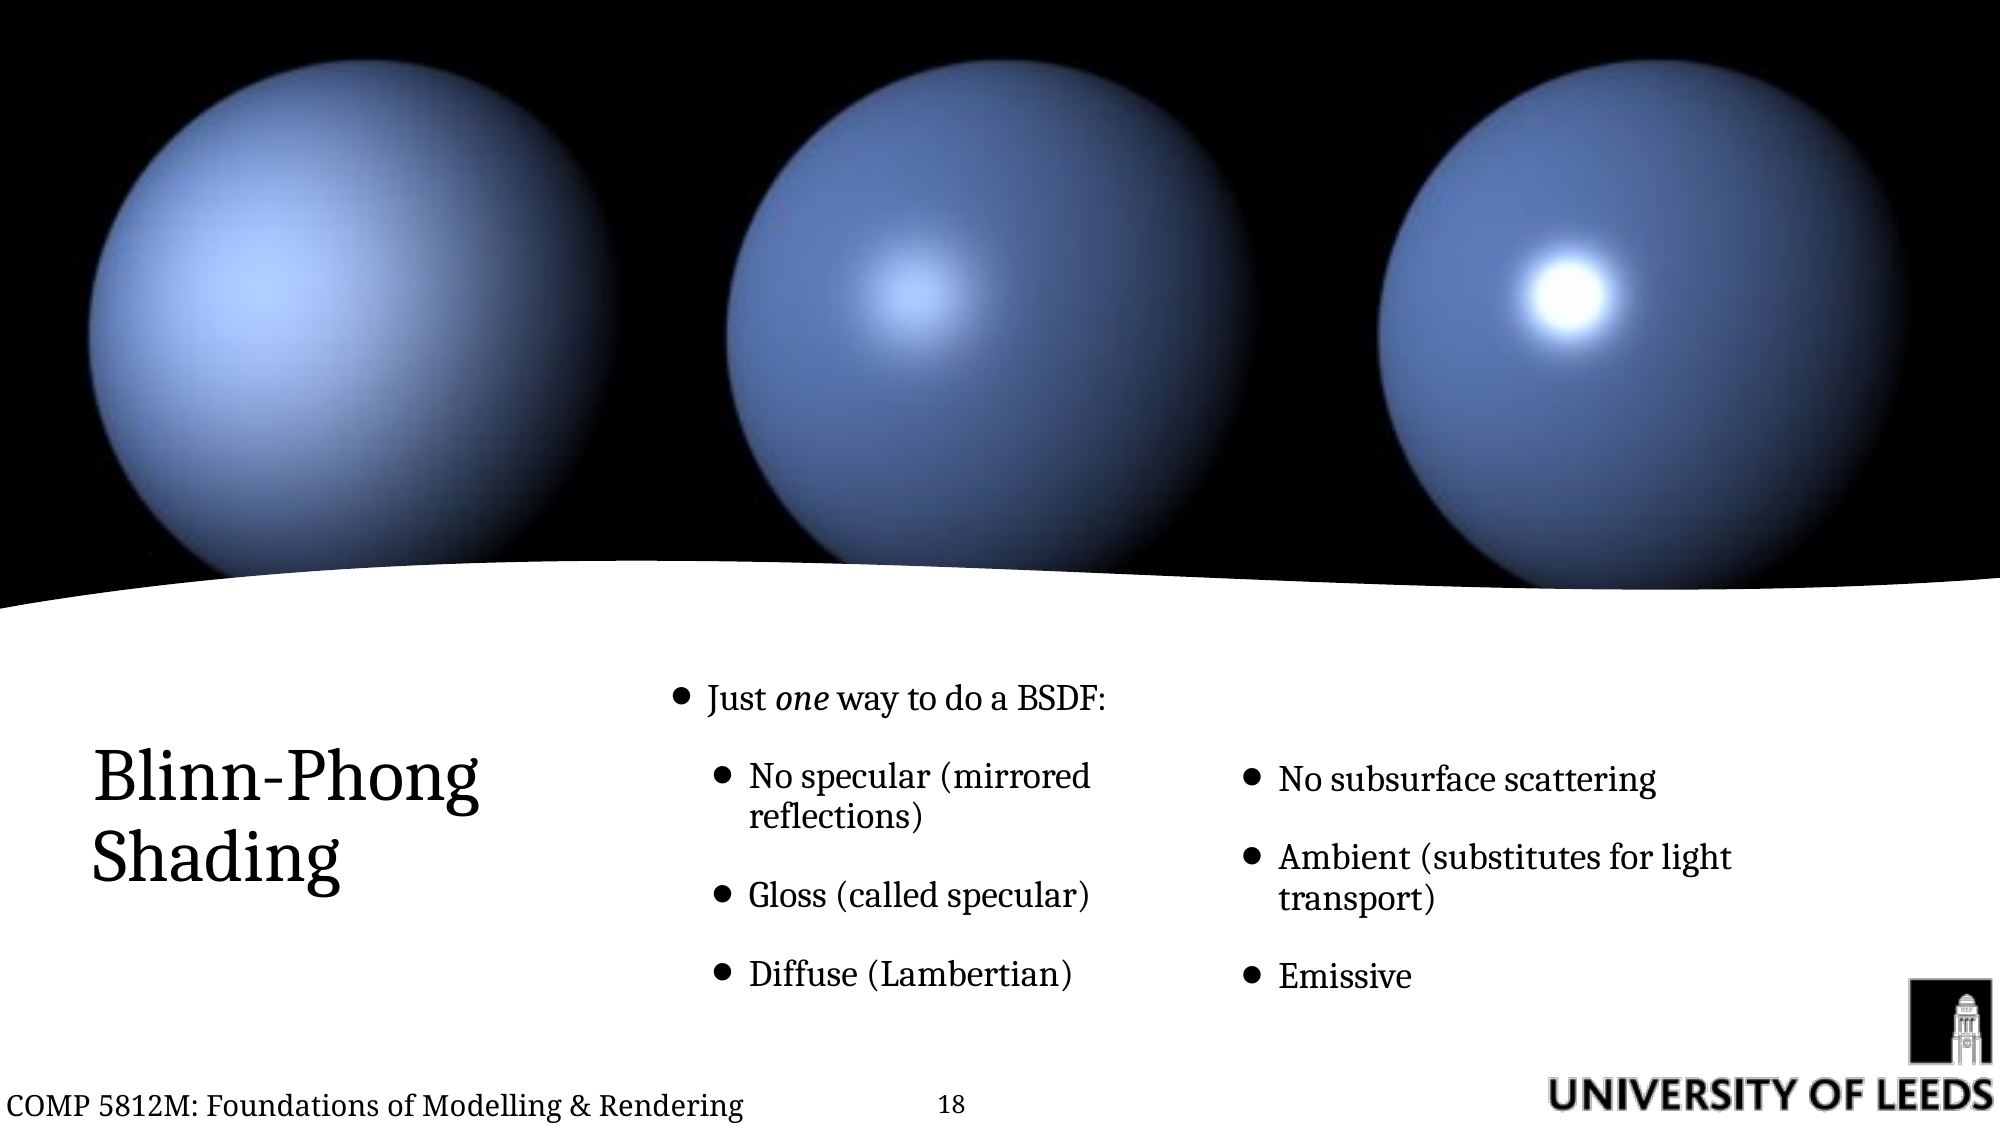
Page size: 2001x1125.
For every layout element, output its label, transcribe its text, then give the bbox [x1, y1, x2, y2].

picture [0, 0, 2000, 609]
text_box No subsurface scattering Ambient (substitutes for light transport) Emissive [1137, 676, 1895, 1079]
picture [1543, 930, 2000, 1125]
title Blinn-Phong Shading [78, 615, 619, 1018]
list Just one way to do a BSDF: No specular (mirrored reflections) Gloss (called specular) Diffuse (Lambertian) [608, 634, 1149, 1038]
